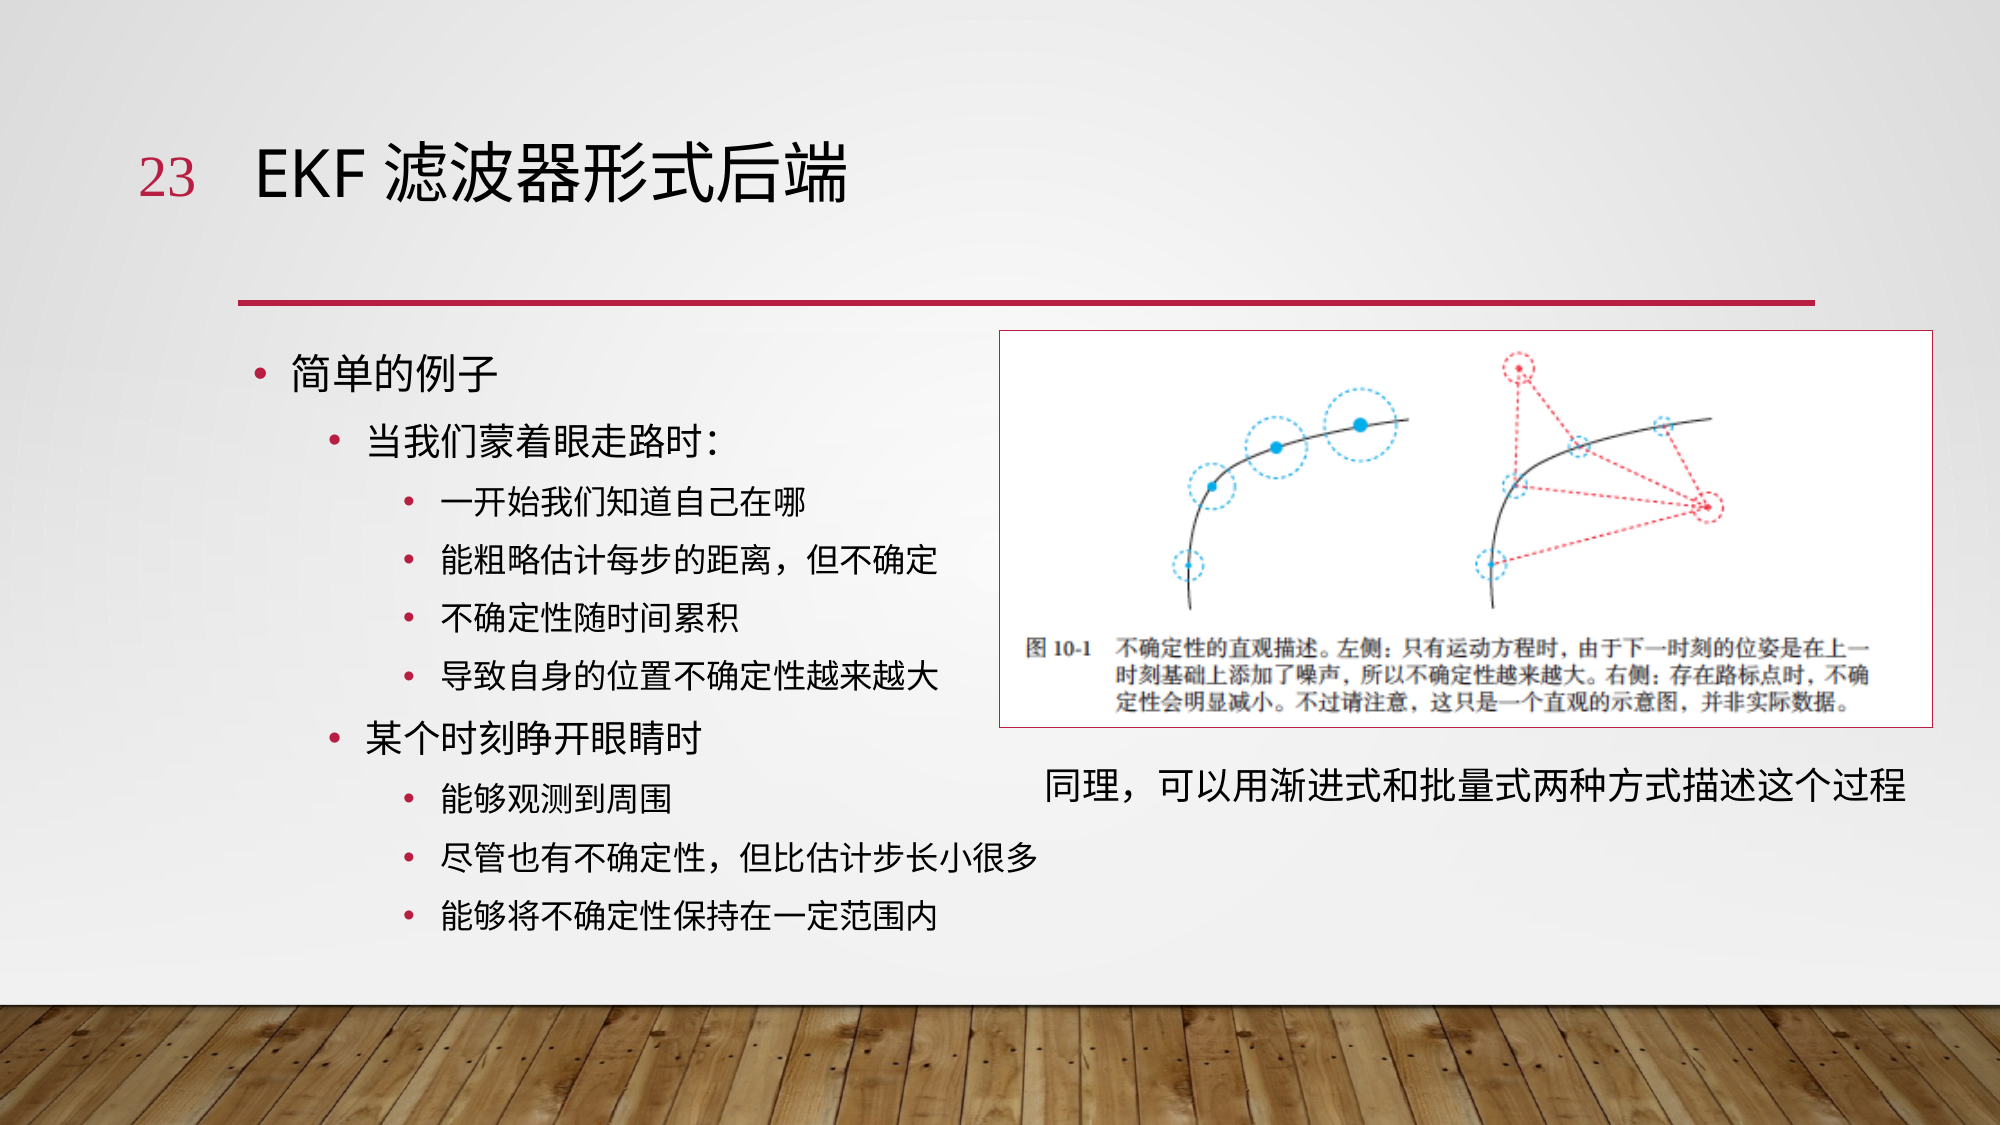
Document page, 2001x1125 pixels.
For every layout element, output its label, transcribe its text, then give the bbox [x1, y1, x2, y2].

picture [0, 1005, 2000, 1125]
slide_number 23 [78, 131, 212, 214]
title EKF滤波器形式后端 [238, 131, 1814, 305]
list 简单的例子 当我们蒙着眼走路时： 一开始我们知道自己在哪 能粗略估计每步的距离，但不确定 不确定性随时间累积 导致自身的位置不确定性越来越大 某个时刻睁开眼睛时 能够观测到周围 尽管也有不确定性，但比估计步长小很多 能够将不确定性保持在一定范围内 [238, 330, 1814, 989]
text_box 同理，可以用渐进式和批量式两种方式描述这个过程 [1030, 754, 1923, 815]
picture [999, 330, 1934, 729]
